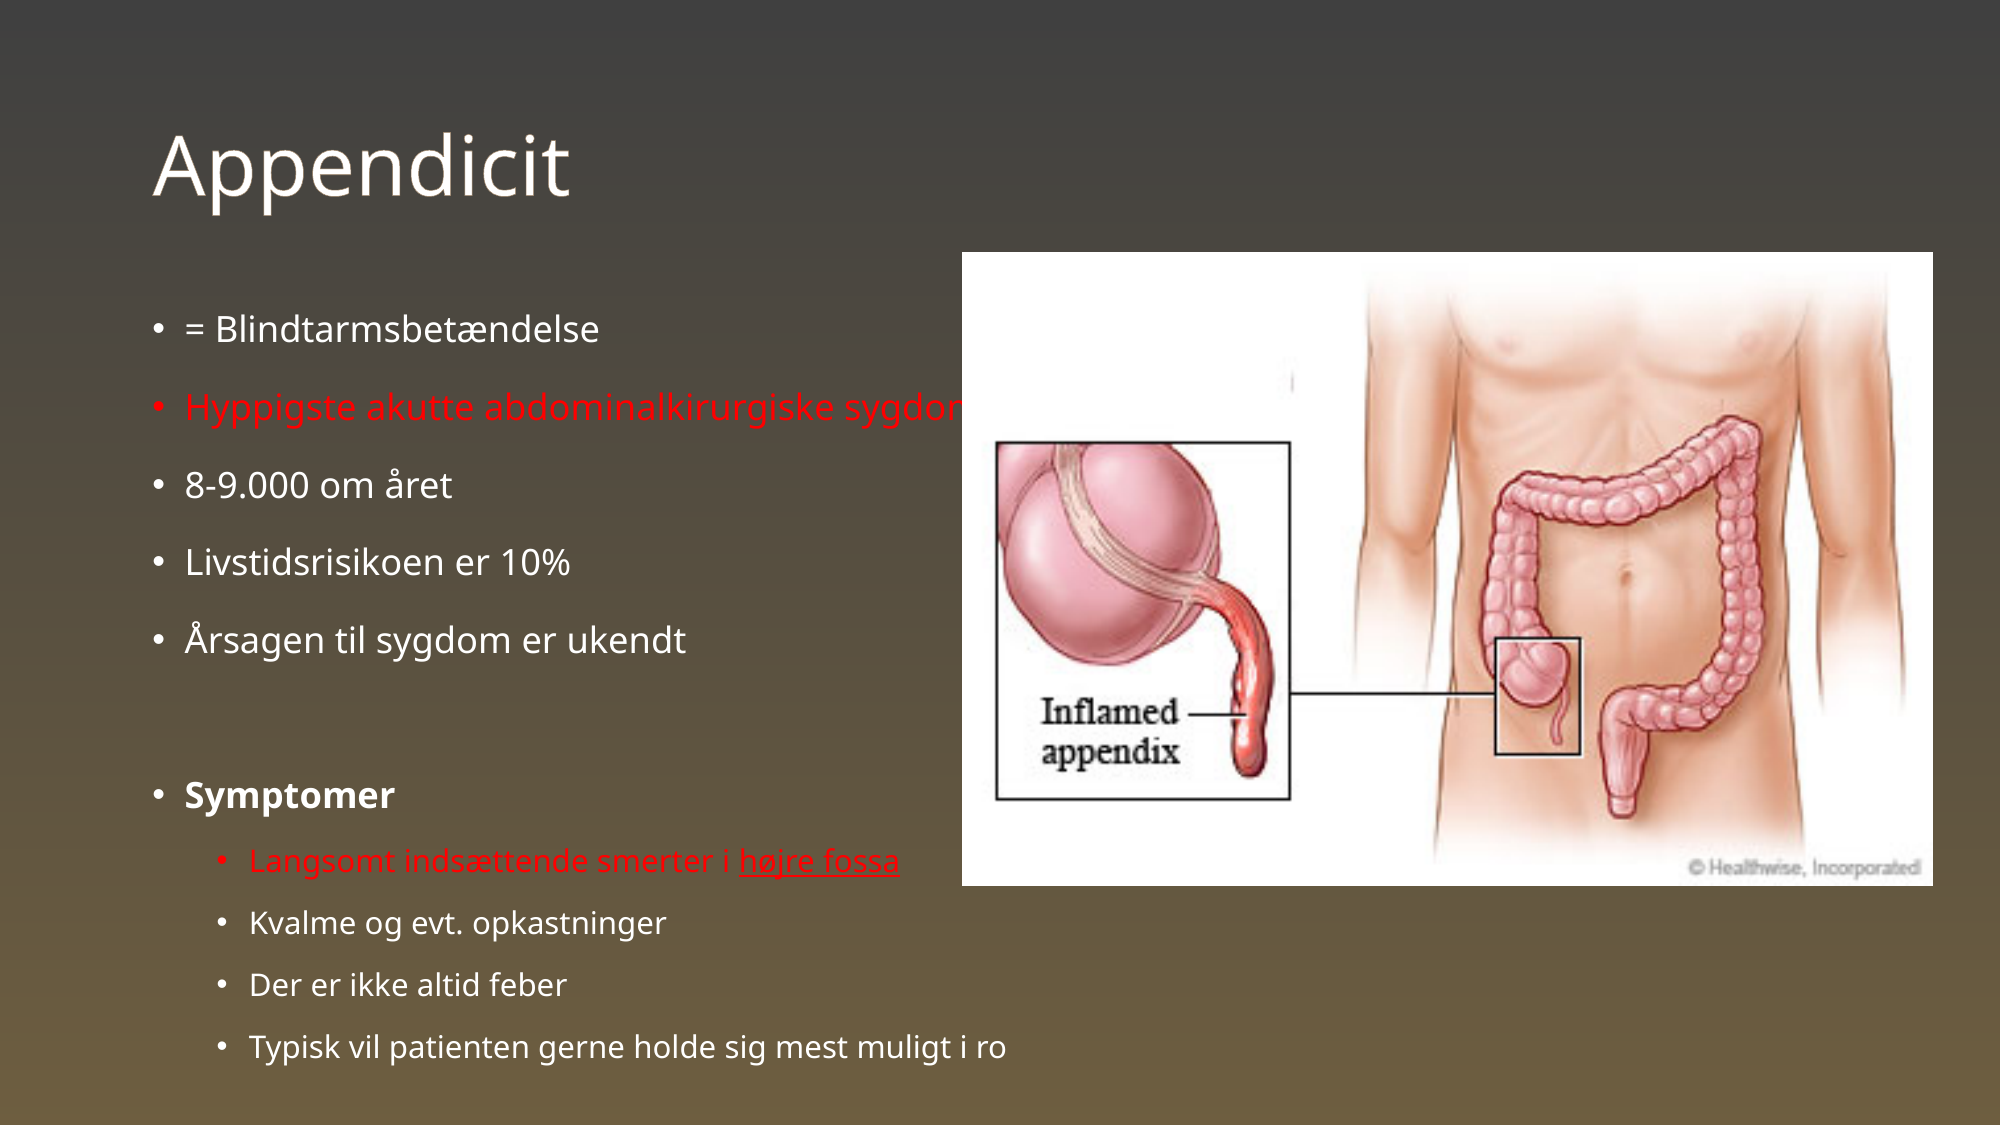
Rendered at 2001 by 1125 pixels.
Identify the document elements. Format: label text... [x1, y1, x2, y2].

picture [962, 252, 1933, 886]
list = Blindtarmsbetændelse Hyppigste akutte abdominalkirurgiske sygdom 8-9.000 om året Livstidsrisikoen er 10% Årsagen til sygdom er ukendt Symptomer Langsomt indsættende smerter i højre fossa Kvalme og evt. opkastninger Der er ikke altid feber Typisk vil patienten gerne holde sig mest muligt i ro [137, 277, 1863, 1084]
title Appendicit [137, 59, 1863, 277]
